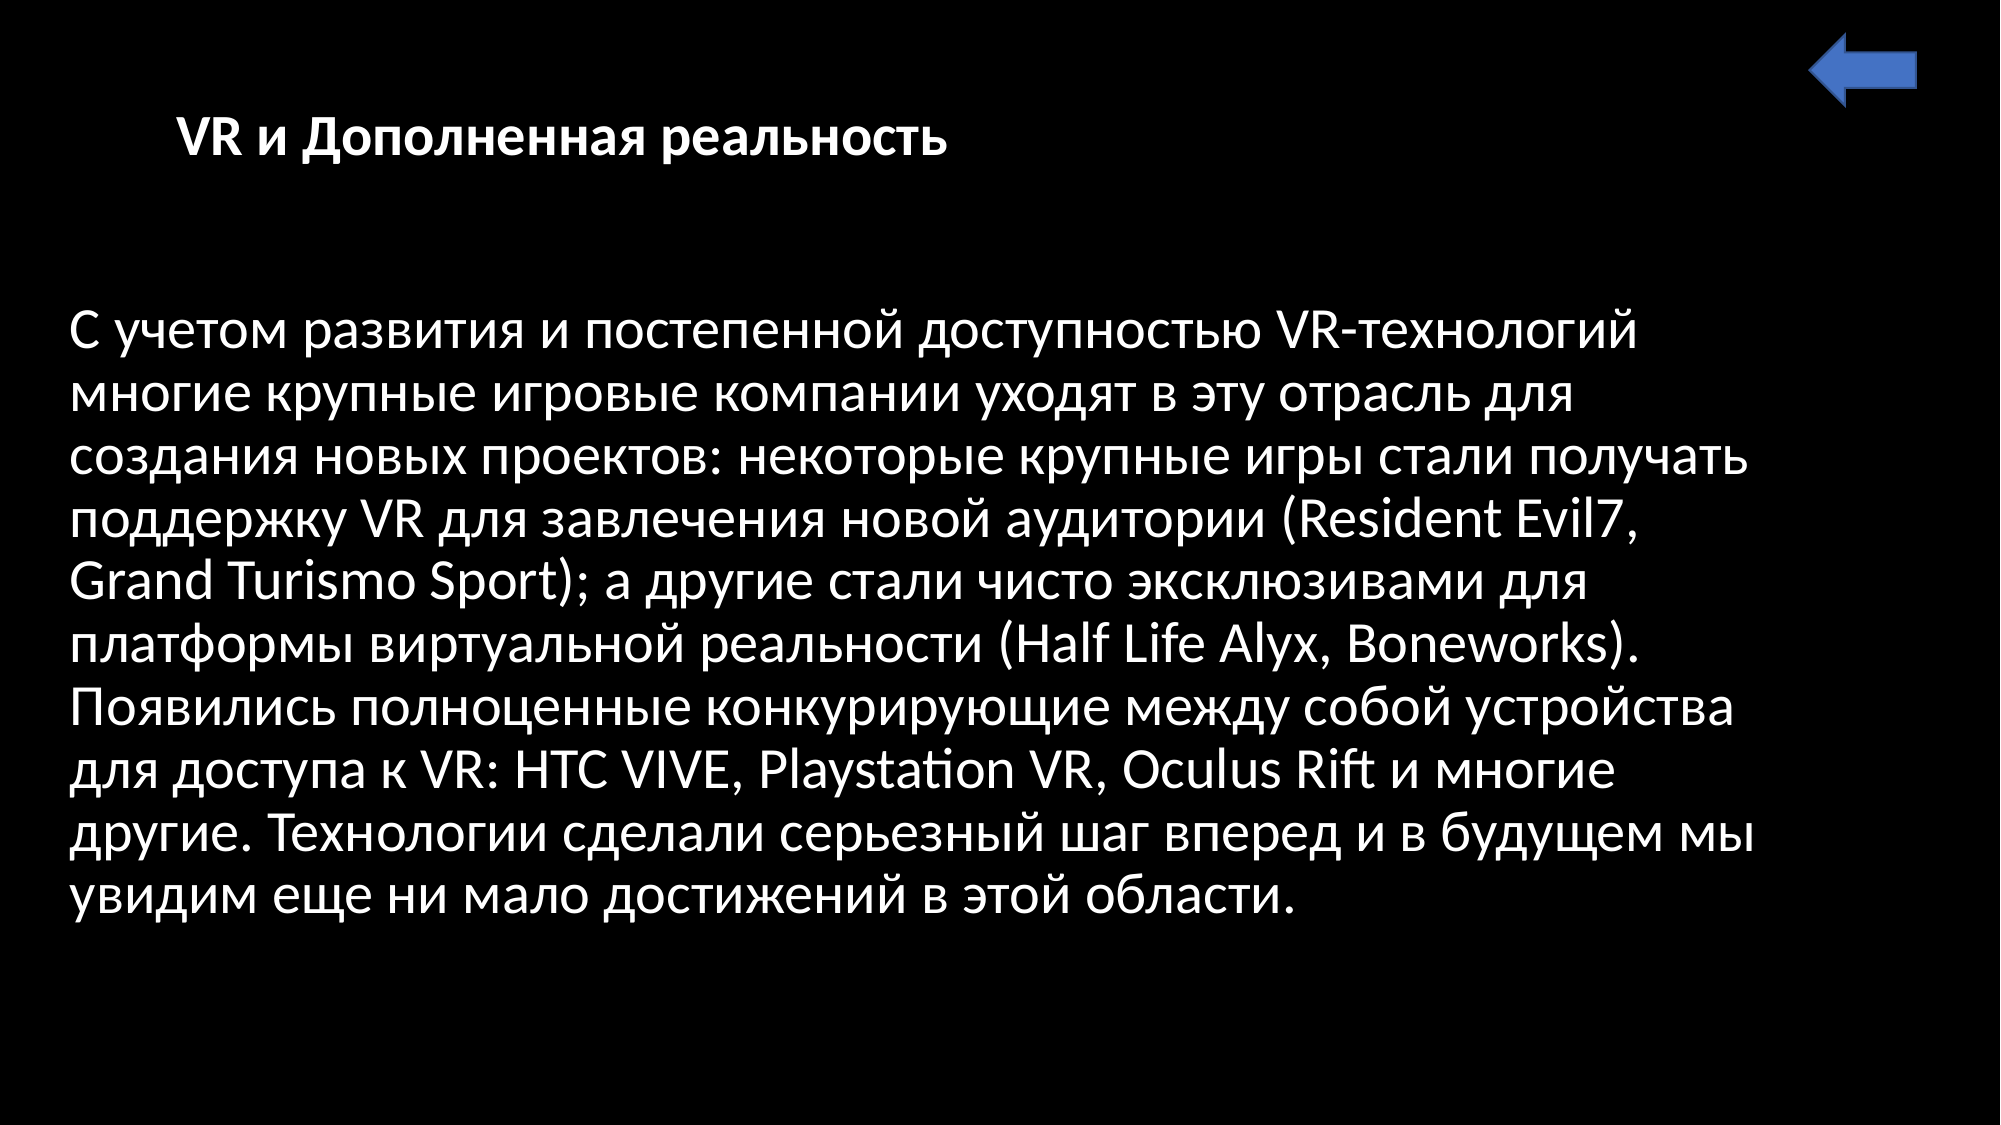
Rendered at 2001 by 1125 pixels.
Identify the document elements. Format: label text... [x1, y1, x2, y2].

text_box [1808, 32, 1917, 109]
text_box VR и Дополненная реальность [161, 90, 1162, 175]
list С учетом развития и постепенной доступностью VR-технологий многие крупные игровые компании уходят в эту отрасль для создания новых проектов: некоторые крупные игры стали получать поддержку VR для завлечения новой аудитории (Resident Evil7, Grand Turismo Sport); а другие стали чисто эксклюзивами для платформы виртуальной реальности (Half Life Alyx, Boneworks). Появились полноценные конкурирующие между собой устройства для доступа к VR: HTC VIVE, Playstation VR, Oculus Rift и многие другие. Технологии сделали серьезный шаг вперед и в будущем мы увидим еще ни мало достижений в этой области. [55, 290, 1780, 1005]
